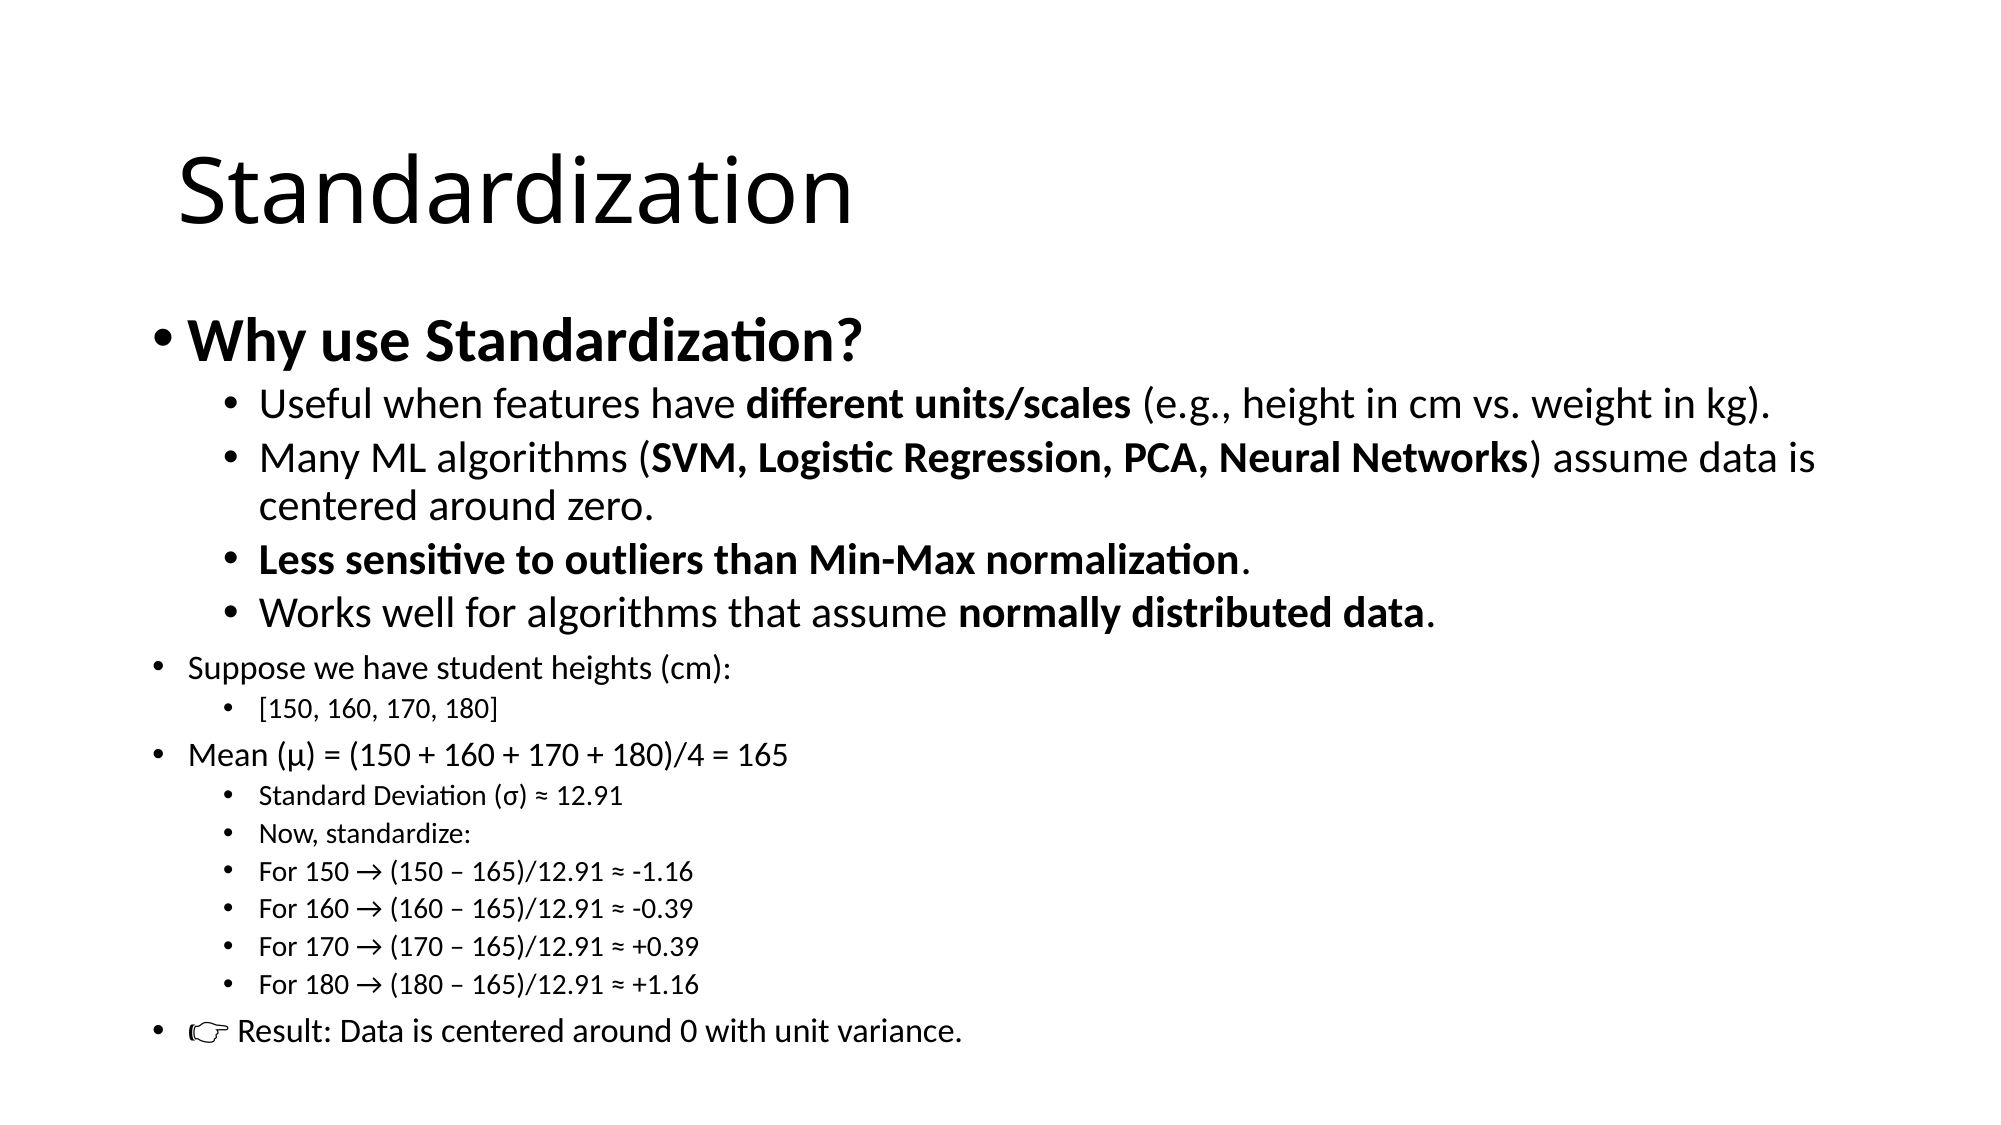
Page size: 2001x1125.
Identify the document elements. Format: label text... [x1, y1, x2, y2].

list Why use Standardization? Useful when features have different units/scales (e.g., height in cm vs. weight in kg). Many ML algorithms (SVM, Logistic Regression, PCA, Neural Networks) assume data is centered around zero. Less sensitive to outliers than Min-Max normalization. Works well for algorithms that assume normally distributed data. Suppose we have student heights (cm): [150, 160, 170, 180] Mean (µ) = (150 + 160 + 170 + 180)/4 = 165 Standard Deviation (σ) ≈ 12.91 Now, standardize: For 150 → (150 – 165)/12.91 ≈ -1.16 For 160 → (160 – 165)/12.91 ≈ -0.39 For 170 → (170 – 165)/12.91 ≈ +0.39 For 180 → (180 – 165)/12.91 ≈ +1.16 👉 Result: Data is centered around 0 with unit variance. [137, 299, 1863, 1077]
text_box Standardization [162, 84, 1888, 303]
